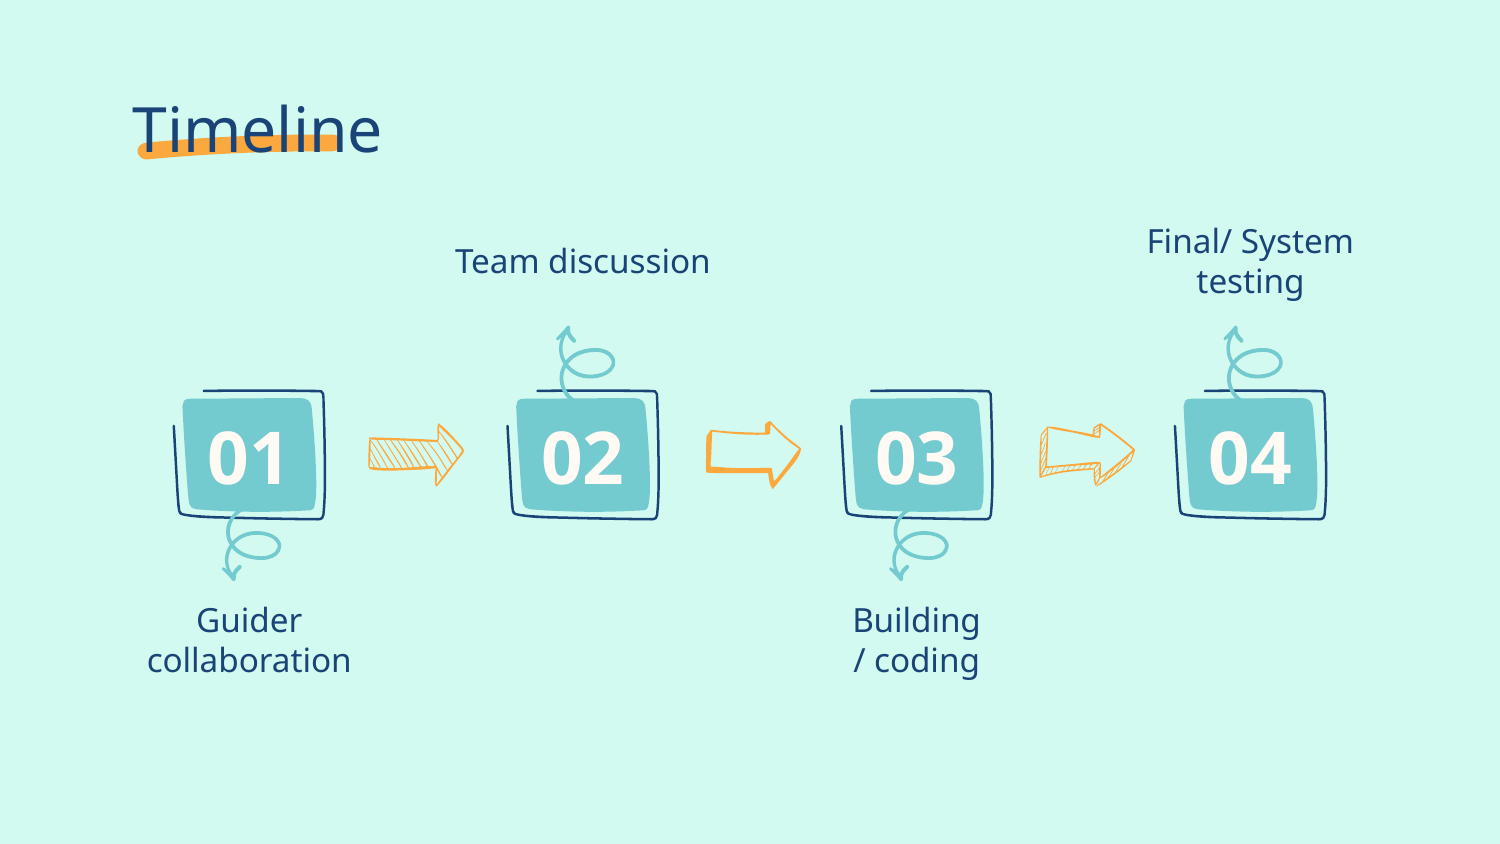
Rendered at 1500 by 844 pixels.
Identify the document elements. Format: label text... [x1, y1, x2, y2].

text_box [224, 530, 282, 565]
text_box [889, 530, 949, 582]
text_box [556, 325, 616, 387]
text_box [506, 389, 661, 521]
text_box Team discussion [435, 186, 731, 334]
text_box Building / coding [769, 565, 1065, 713]
title Timeline [117, 88, 1383, 167]
text_box Final/ System testing [1103, 186, 1398, 334]
text_box [705, 421, 802, 489]
text_box [1223, 325, 1283, 387]
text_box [1173, 389, 1328, 521]
text_box [368, 423, 464, 487]
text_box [839, 389, 994, 521]
text_box [1039, 423, 1135, 487]
text_box Guider collaboration [101, 565, 397, 713]
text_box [172, 389, 327, 521]
